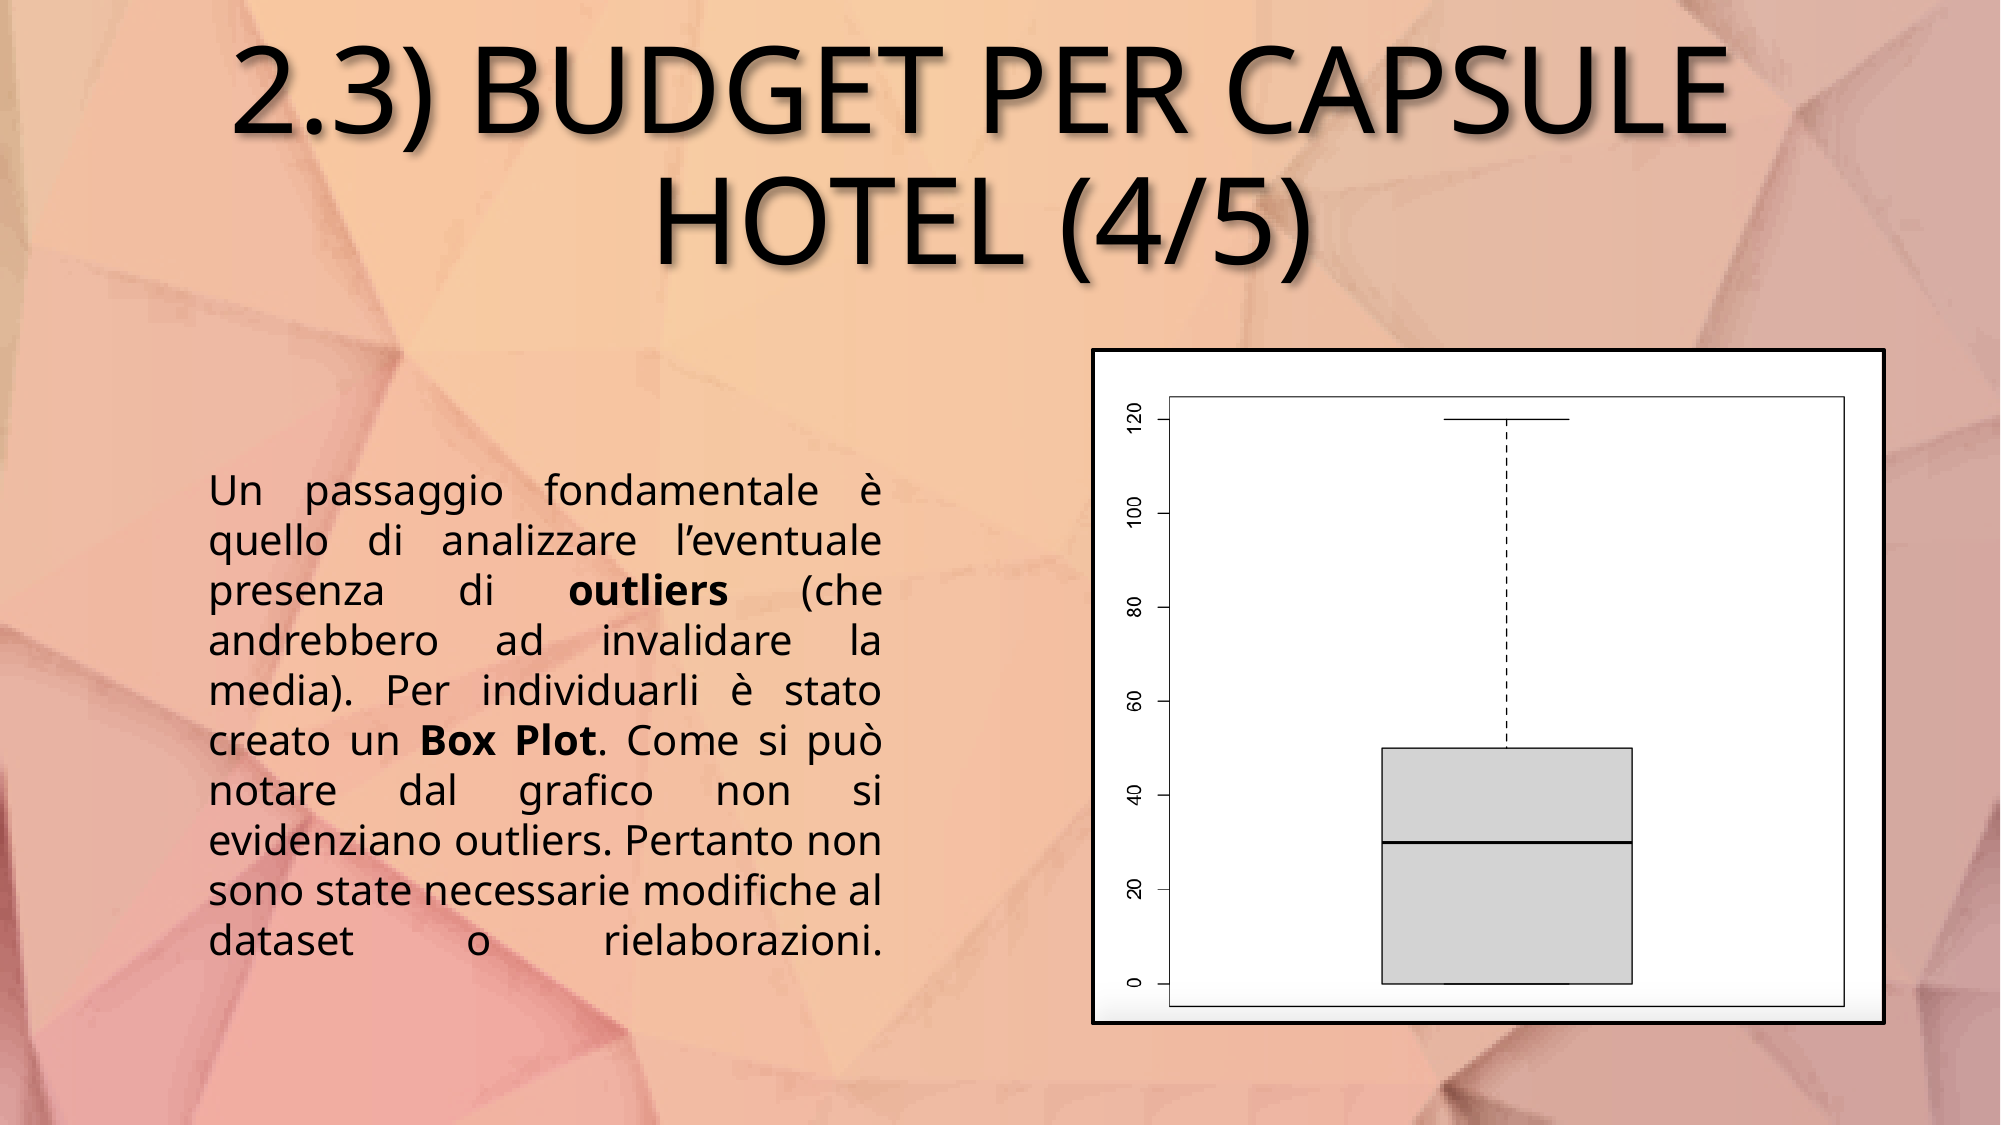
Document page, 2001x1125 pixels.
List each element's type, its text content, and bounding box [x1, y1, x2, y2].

title 2.3) BUDGET PER CAPSULE HOTEL (4/5) [92, 0, 1872, 299]
text_box Un passaggio fondamentale è quello di analizzare l’eventuale presenza di outliers (che andrebbero ad invalidare la media). Per individuarli è stato creato un Box Plot. Come si può notare dal grafico non si evidenziano outliers. Pertanto non sono state necessarie modifiche al dataset o rielaborazioni. [201, 456, 891, 1022]
picture [0, 0, 2001, 1125]
